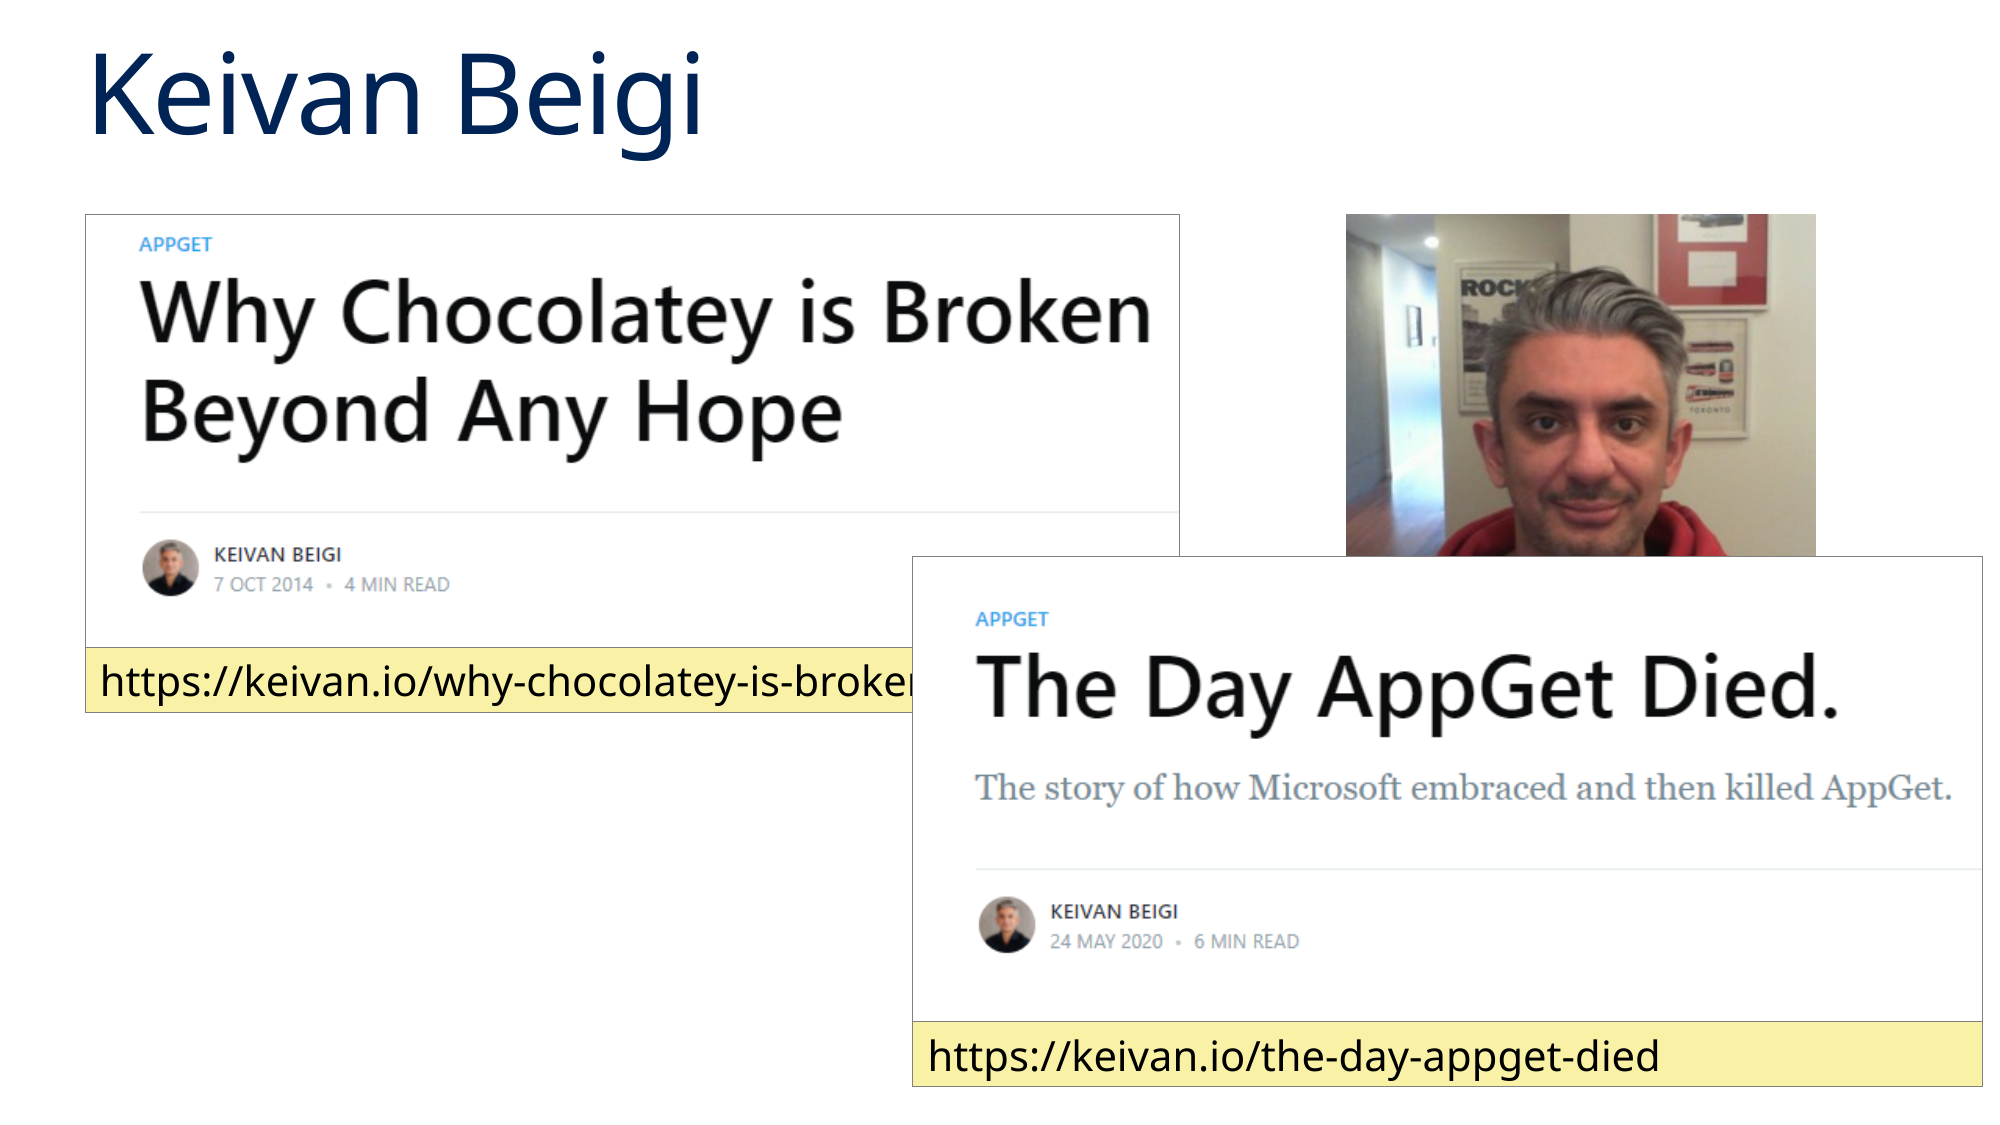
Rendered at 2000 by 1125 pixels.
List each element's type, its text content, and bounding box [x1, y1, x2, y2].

picture [84, 214, 1180, 648]
picture [1346, 214, 1816, 555]
title Keivan Beigi [85, 37, 1914, 161]
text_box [912, 555, 1984, 1088]
text_box https://keivan.io/why-chocolatey-is-broken [85, 648, 912, 713]
